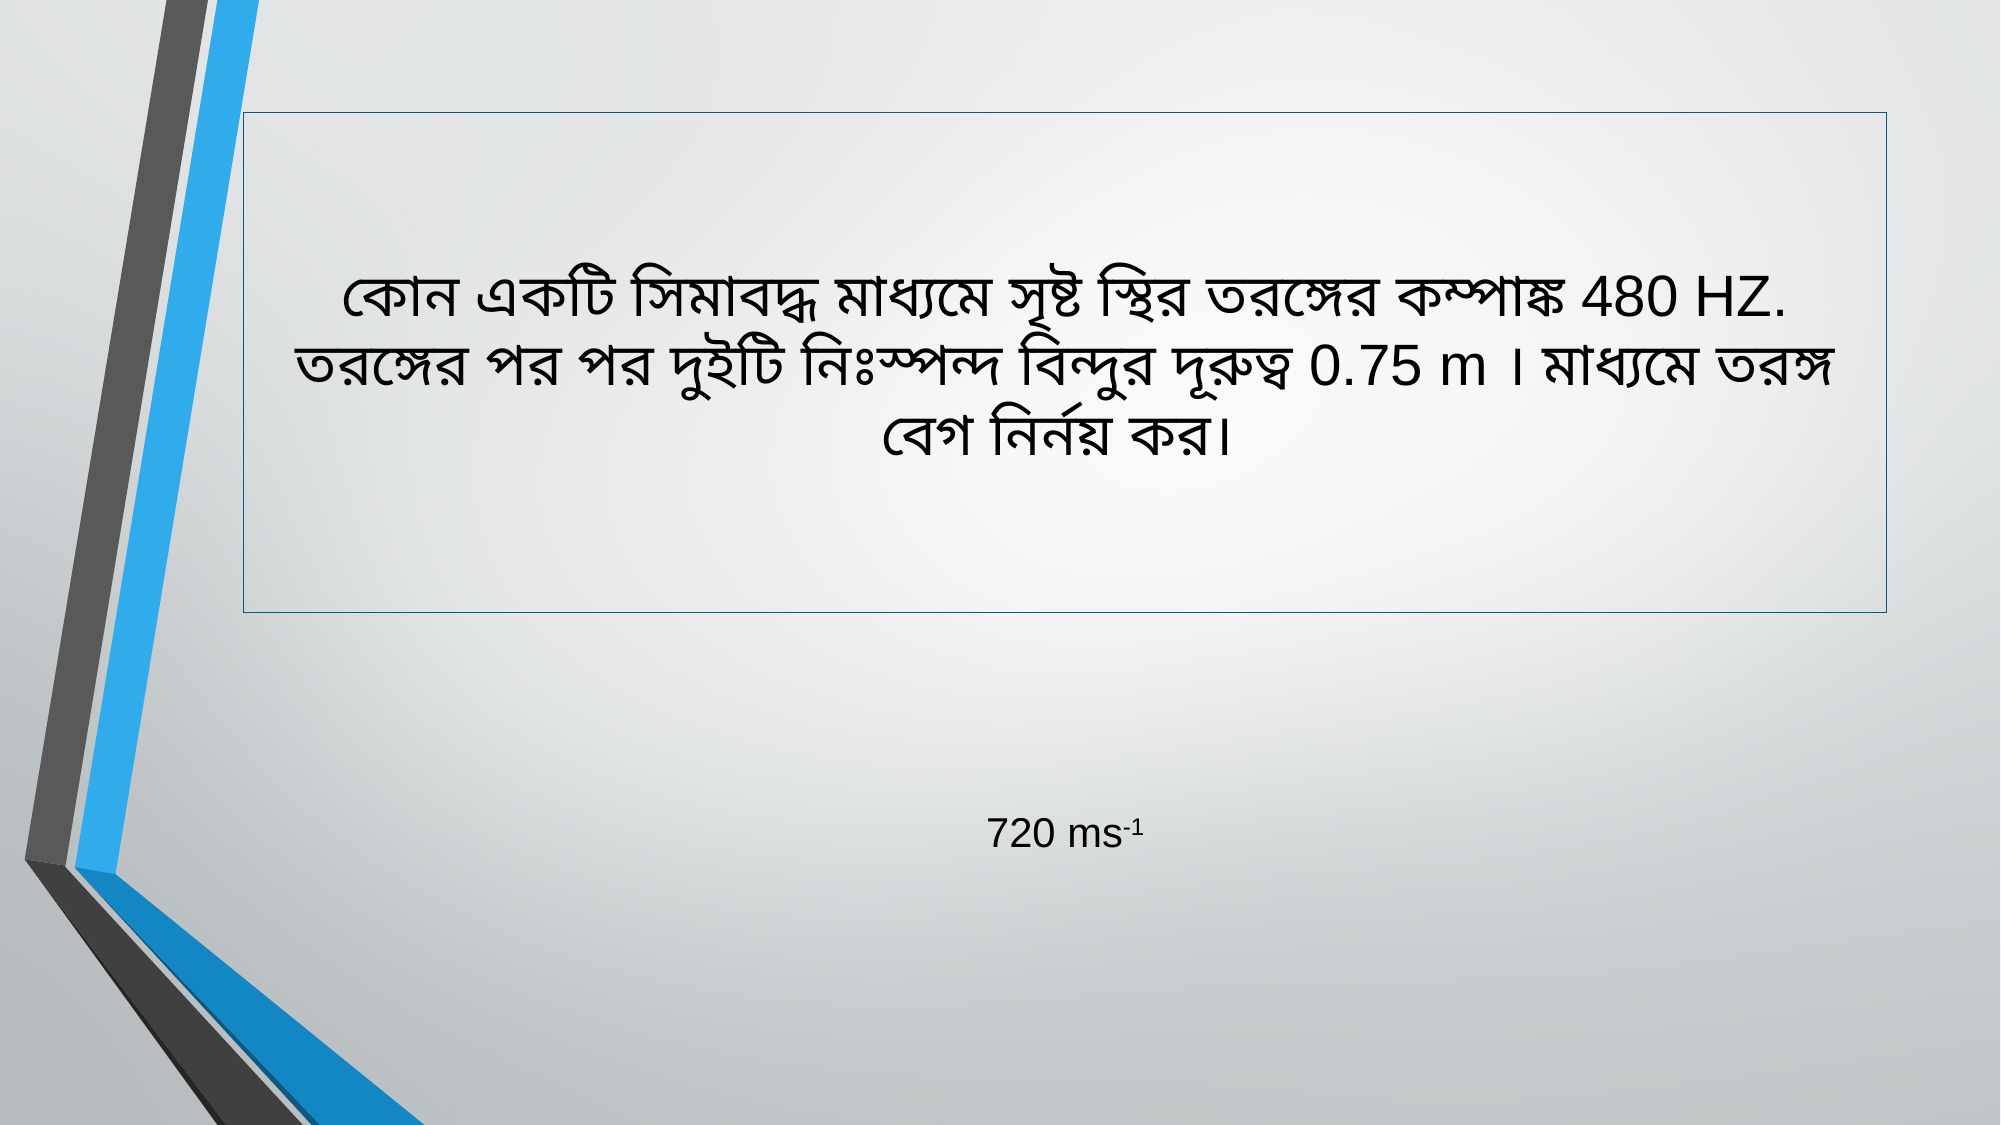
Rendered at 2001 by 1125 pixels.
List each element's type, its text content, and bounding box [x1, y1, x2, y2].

title কোন একটি সিমাবদ্ধ মাধ্যমে সৃষ্ট স্থির তরঙ্গের কম্পাঙ্ক 480 HZ. তরঙ্গের পর পর দুইটি নিঃস্পন্দ বিন্দুর দূরুত্ব 0.75 m । মাধ্যমে তরঙ্গ বেগ নির্নয় কর। [243, 112, 1887, 613]
list 720 ms-1 [243, 712, 1887, 950]
